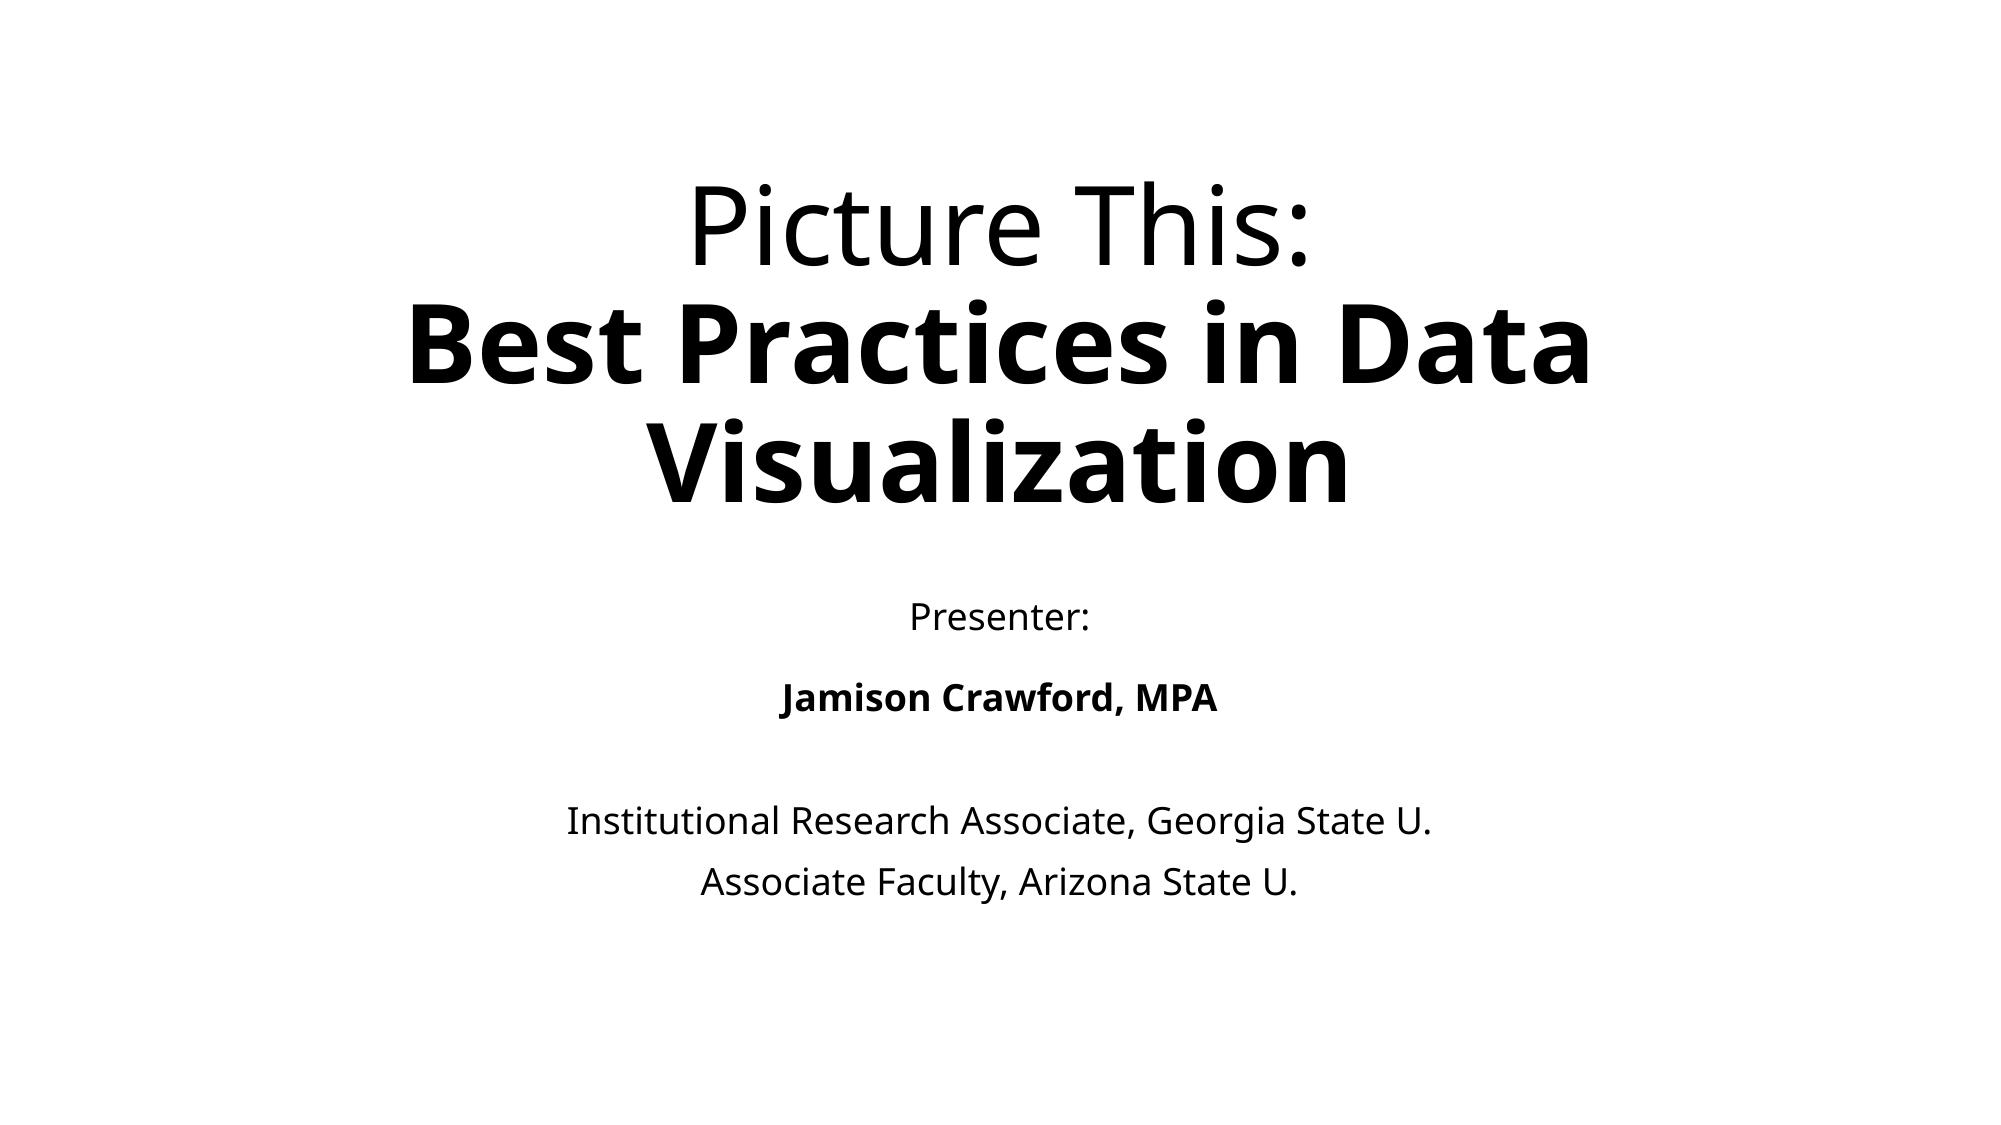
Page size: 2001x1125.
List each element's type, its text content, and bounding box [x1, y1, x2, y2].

subtitle Presenter: Jamison Crawford, MPA Institutional Research Associate, Georgia State U. Associate Faculty, Arizona State U. [249, 590, 1750, 949]
title Picture This: Best Practices in Data Visualization [249, 162, 1750, 535]
